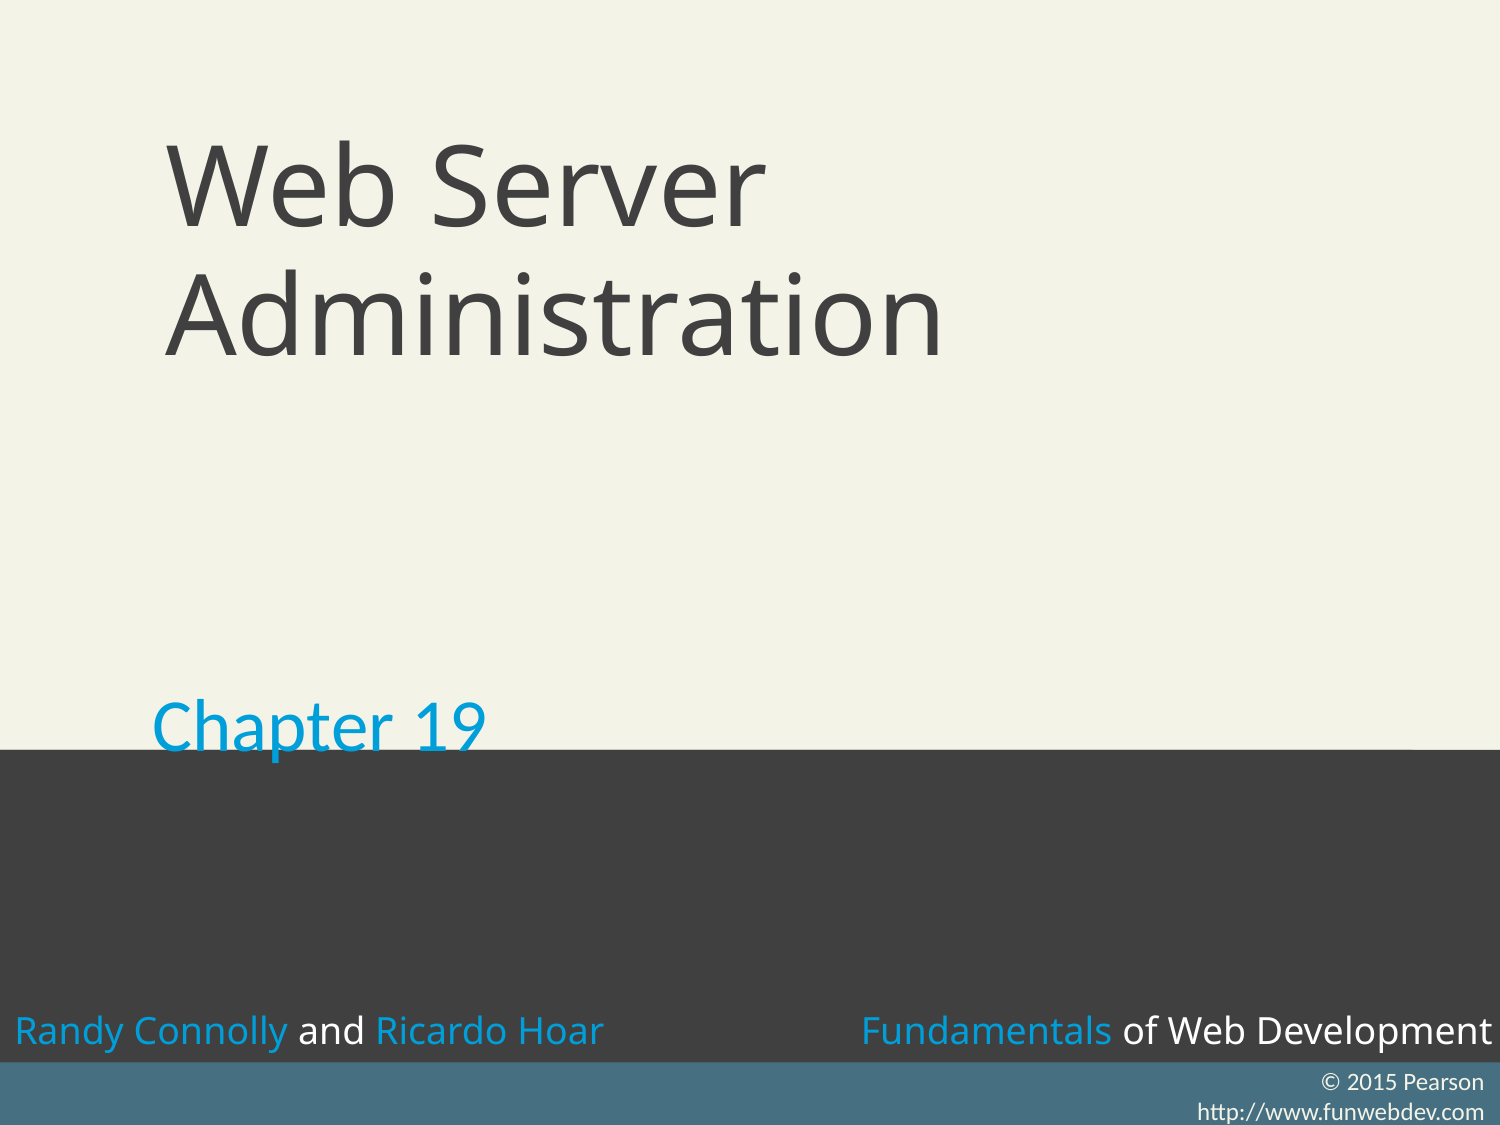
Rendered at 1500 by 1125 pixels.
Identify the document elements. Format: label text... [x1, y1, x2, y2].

title Web Server Administration [150, 112, 1350, 575]
subtitle Chapter 19 [137, 669, 1038, 757]
